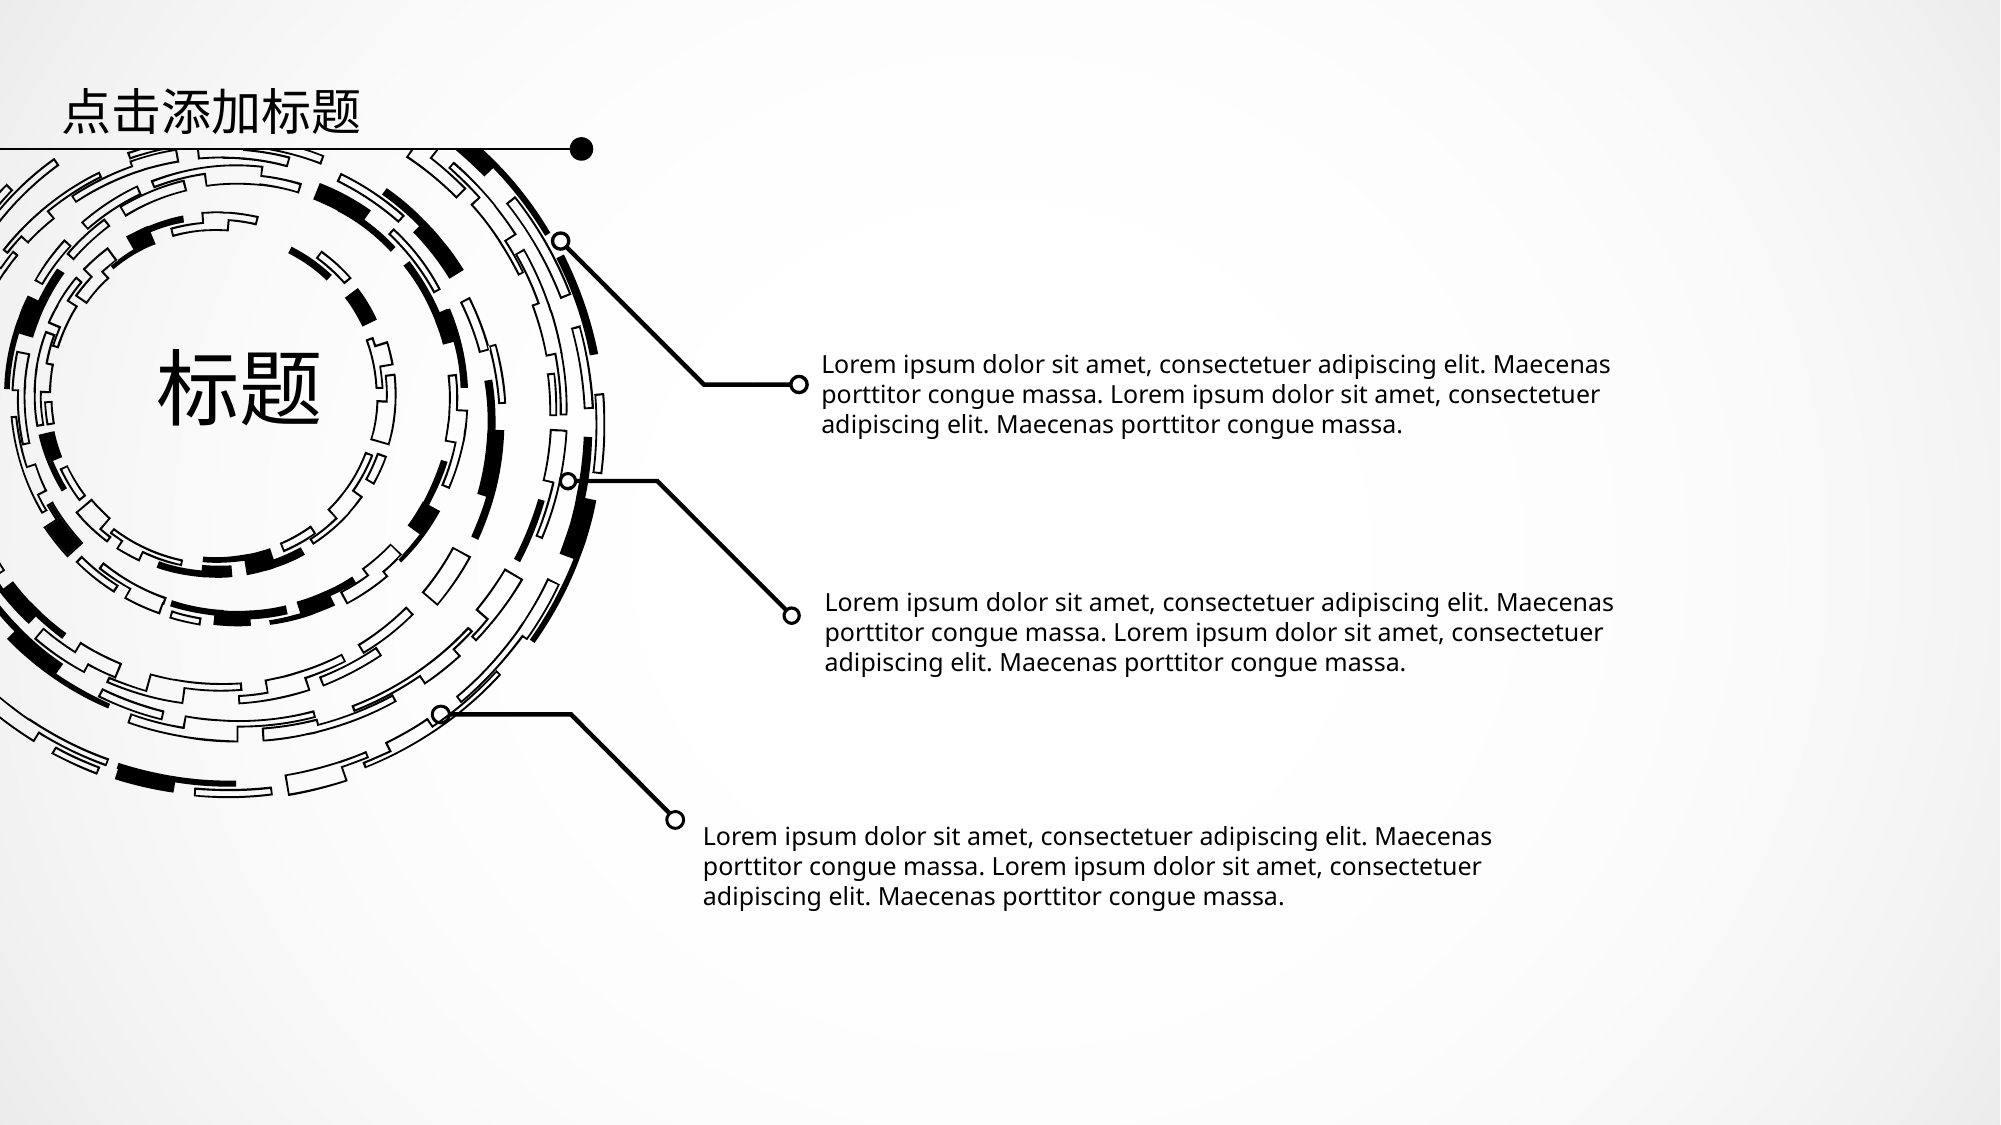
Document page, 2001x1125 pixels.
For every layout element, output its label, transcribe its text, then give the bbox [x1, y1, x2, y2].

text_box Lorem ipsum dolor sit amet, consectetuer adipiscing elit. Maecenas porttitor congue massa. Lorem ipsum dolor sit amet, consectetuer adipiscing elit. Maecenas porttitor congue massa. [688, 813, 1589, 918]
text_box [629, 478, 801, 625]
text_box Lorem ipsum dolor sit amet, consectetuer adipiscing elit. Maecenas porttitor congue massa. Lorem ipsum dolor sit amet, consectetuer adipiscing elit. Maecenas porttitor congue massa. [809, 579, 1711, 684]
text_box [629, 306, 806, 395]
text_box [629, 769, 686, 830]
text_box Lorem ipsum dolor sit amet, consectetuer adipiscing elit. Maecenas porttitor congue massa. Lorem ipsum dolor sit amet, consectetuer adipiscing elit. Maecenas porttitor congue massa. [806, 341, 1707, 447]
picture [0, 168, 625, 780]
text_box [567, 135, 596, 163]
text_box 点击添加标题 [46, 73, 566, 148]
